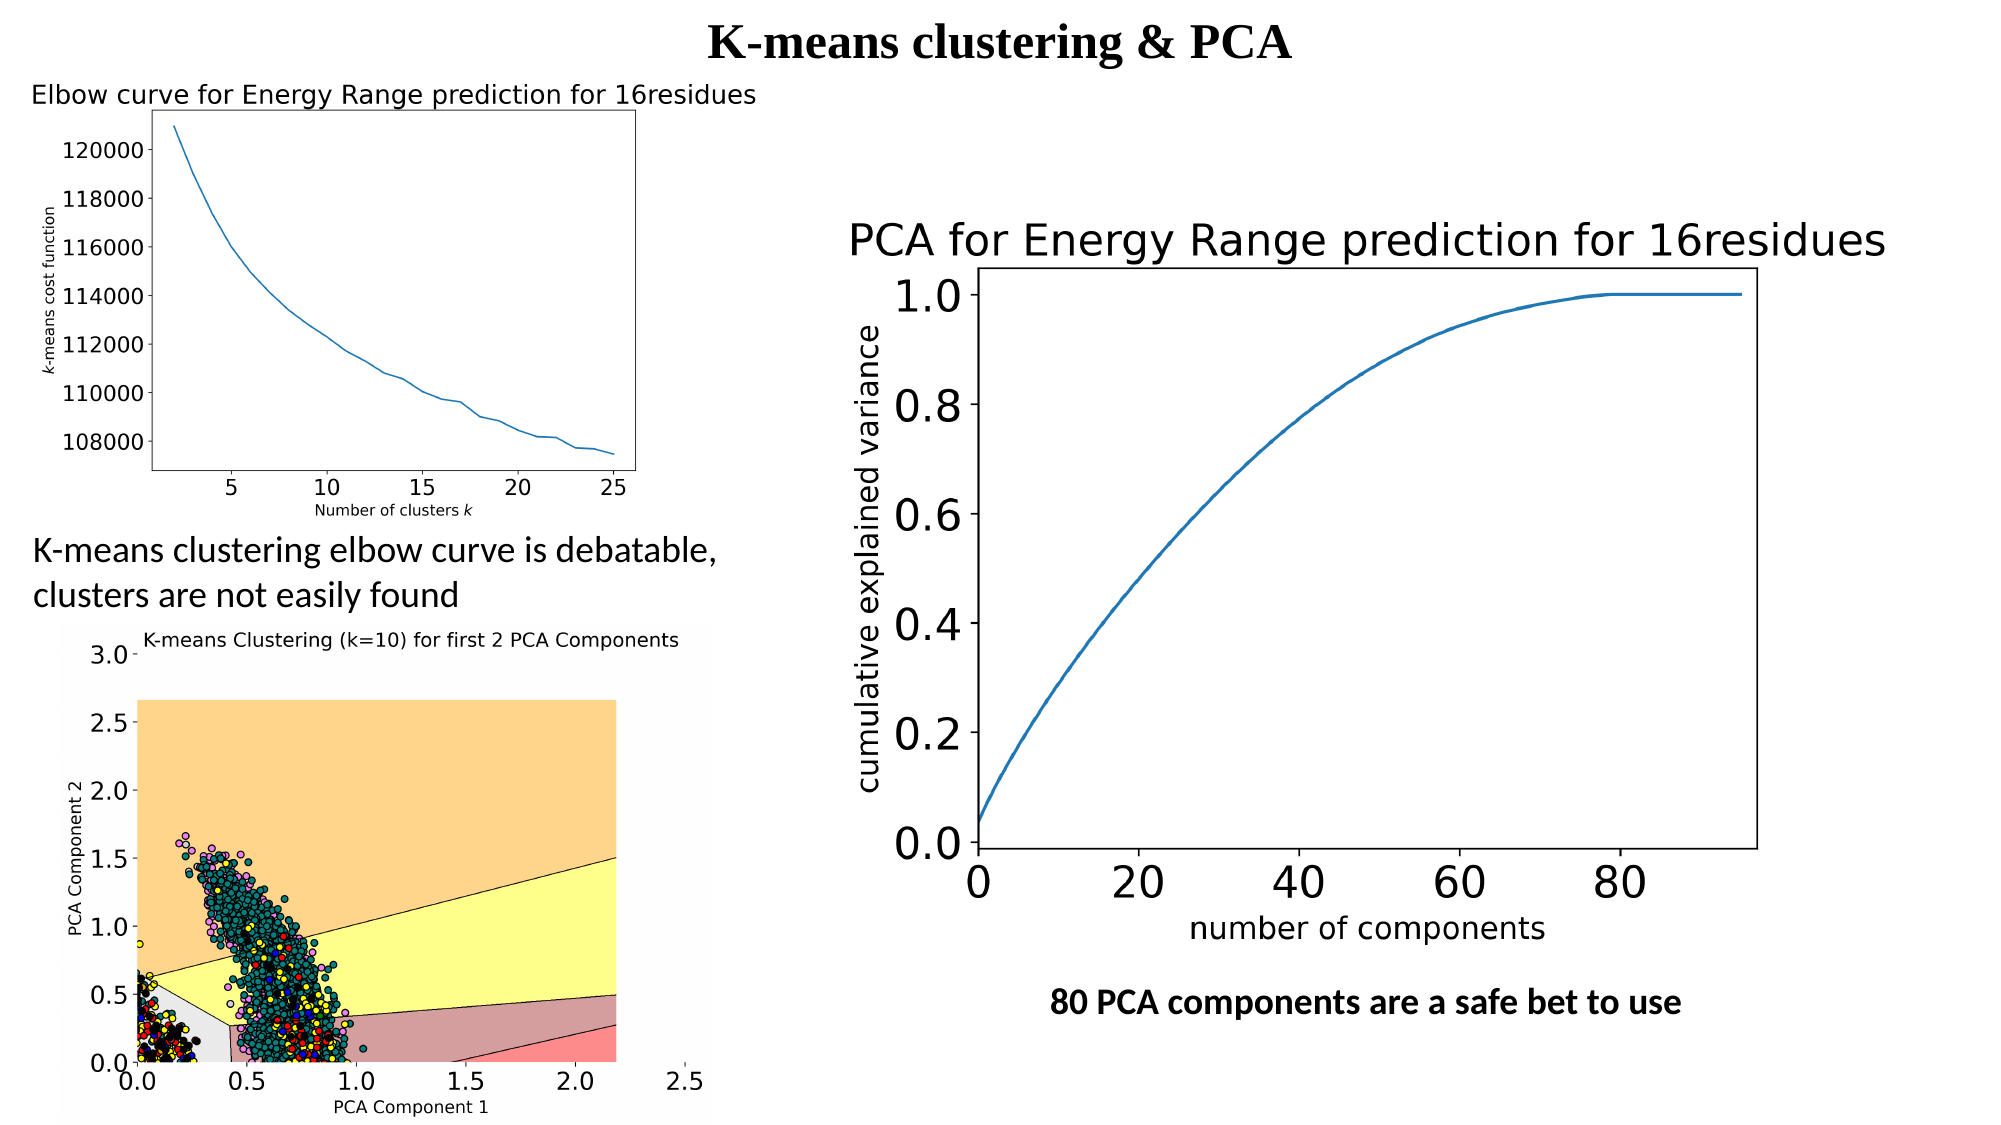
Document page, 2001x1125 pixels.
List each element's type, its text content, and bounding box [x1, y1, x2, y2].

text_box K-means clustering elbow curve is debatable, clusters are not easily found [18, 517, 734, 623]
text_box 80 PCA components are a safe bet to use [1035, 969, 1698, 1030]
text_box K-means clustering & PCA [0, 0, 2000, 76]
picture [831, 206, 1902, 960]
picture [59, 623, 713, 1125]
picture [23, 76, 764, 526]
